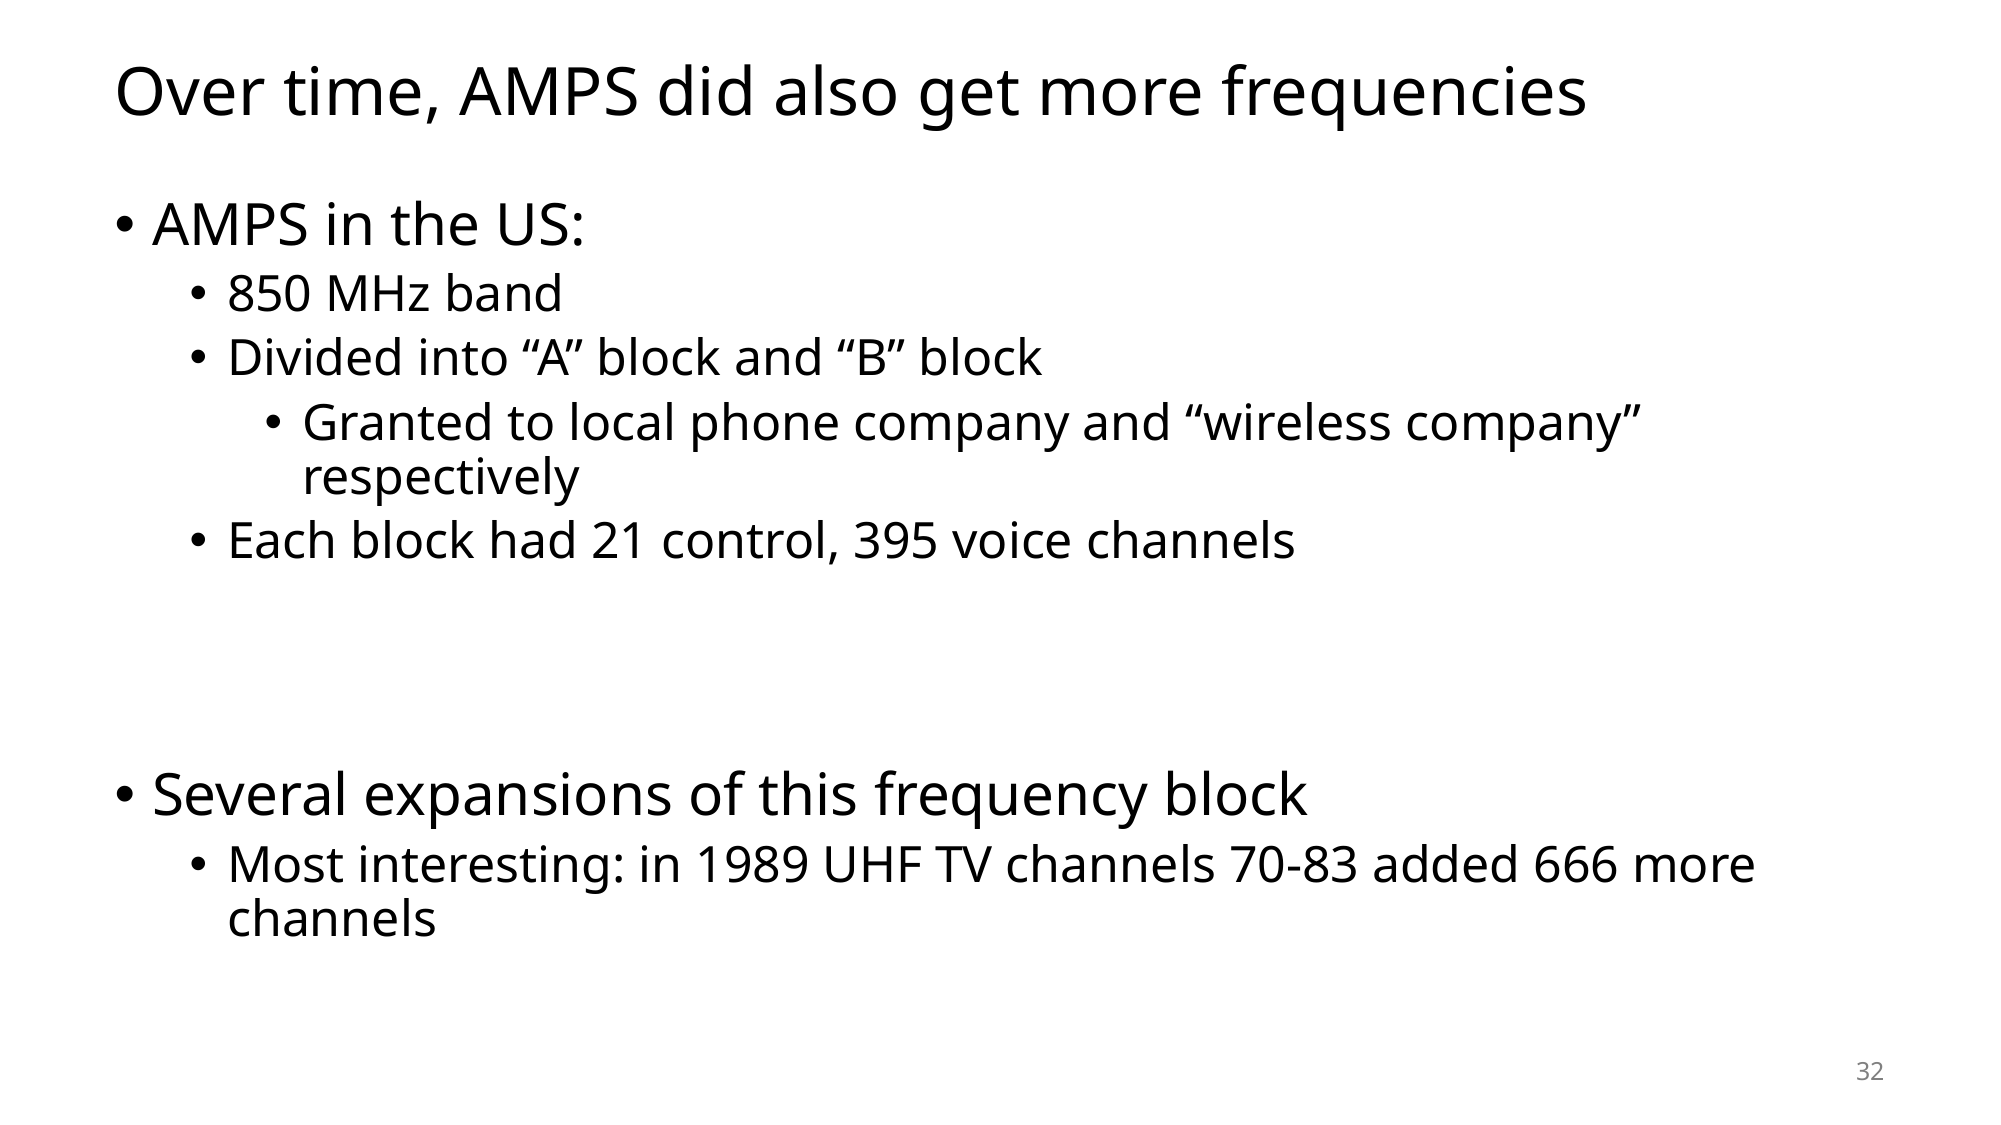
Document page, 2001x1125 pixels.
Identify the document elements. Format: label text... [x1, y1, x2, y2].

title Over time, AMPS did also get more frequencies [99, 37, 1900, 150]
list AMPS in the US: 850 MHz band Divided into “A” block and “B” block Granted to local phone company and “wireless company” respectively Each block had 21 control, 395 voice channels Several expansions of this frequency block Most interesting: in 1989 UHF TV channels 70-83 added 666 more channels [99, 187, 1900, 1013]
slide_number 32 [1749, 1042, 1900, 1103]
